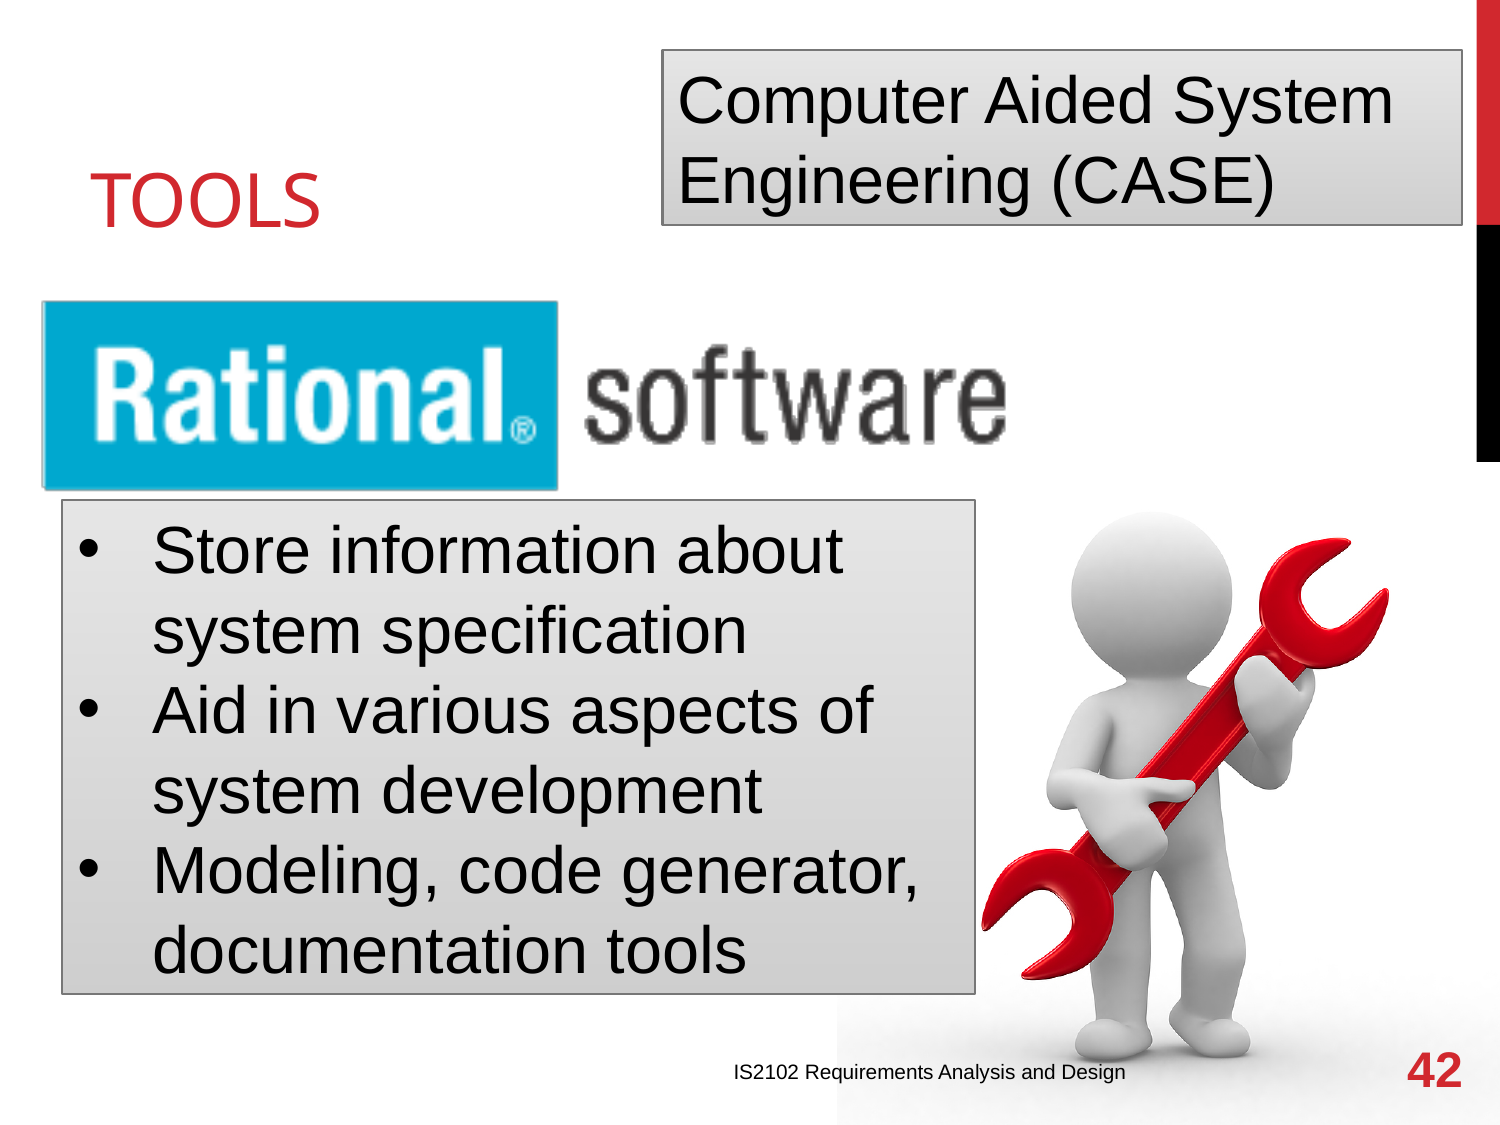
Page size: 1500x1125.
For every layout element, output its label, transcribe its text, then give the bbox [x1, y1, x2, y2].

title Tools [75, 25, 1025, 250]
picture [36, 286, 1500, 1125]
text_box Computer Aided System Engineering (CASE) [661, 49, 1463, 226]
footer IS2102 Requirements Analysis and Design [718, 1051, 835, 1112]
text_box Store information about system specification Aid in various aspects of system development Modeling, code generator, documentation tools [61, 517, 835, 995]
